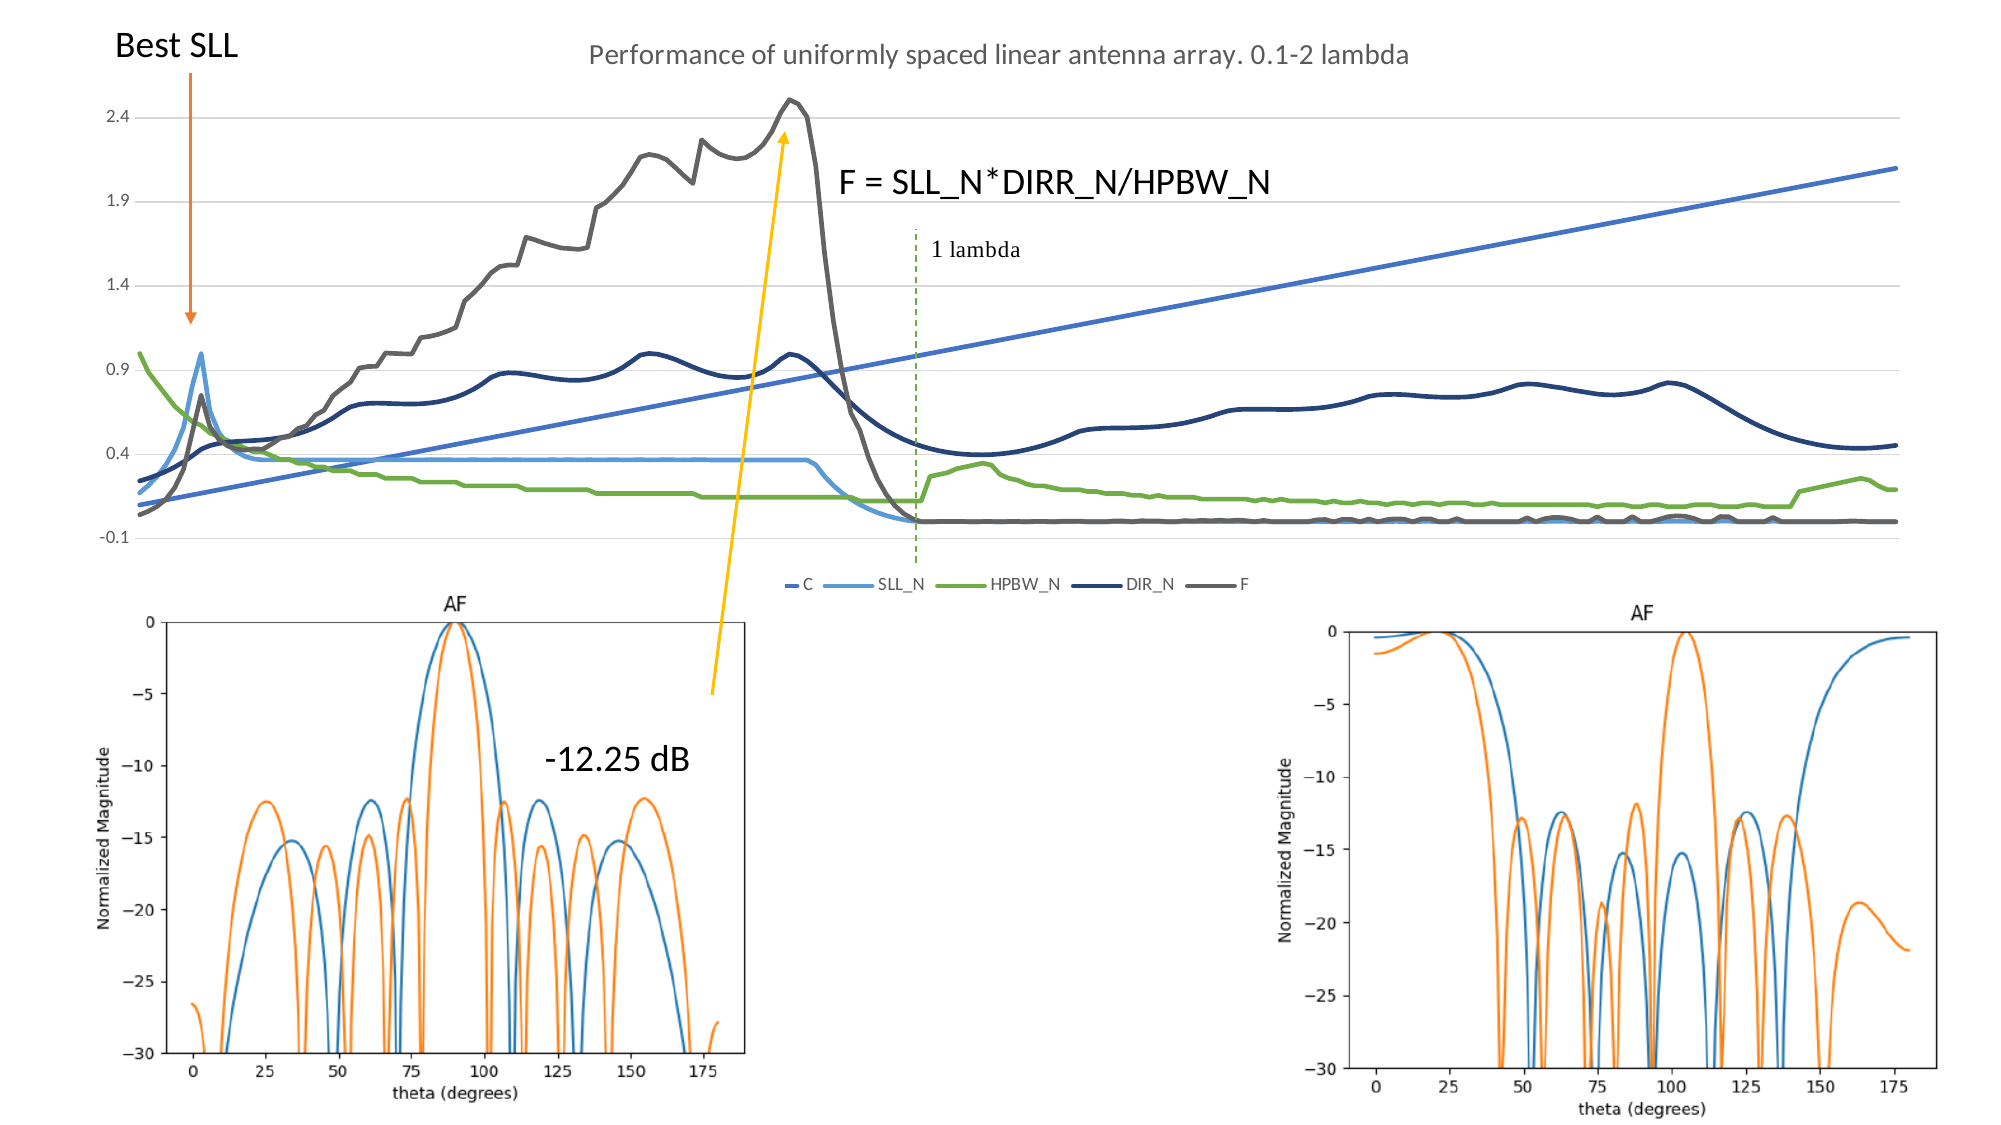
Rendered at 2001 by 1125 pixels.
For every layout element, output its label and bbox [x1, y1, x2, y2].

text_box [712, 130, 785, 696]
picture [1260, 584, 1975, 1125]
chart [62, 14, 1938, 602]
picture [78, 581, 785, 1111]
